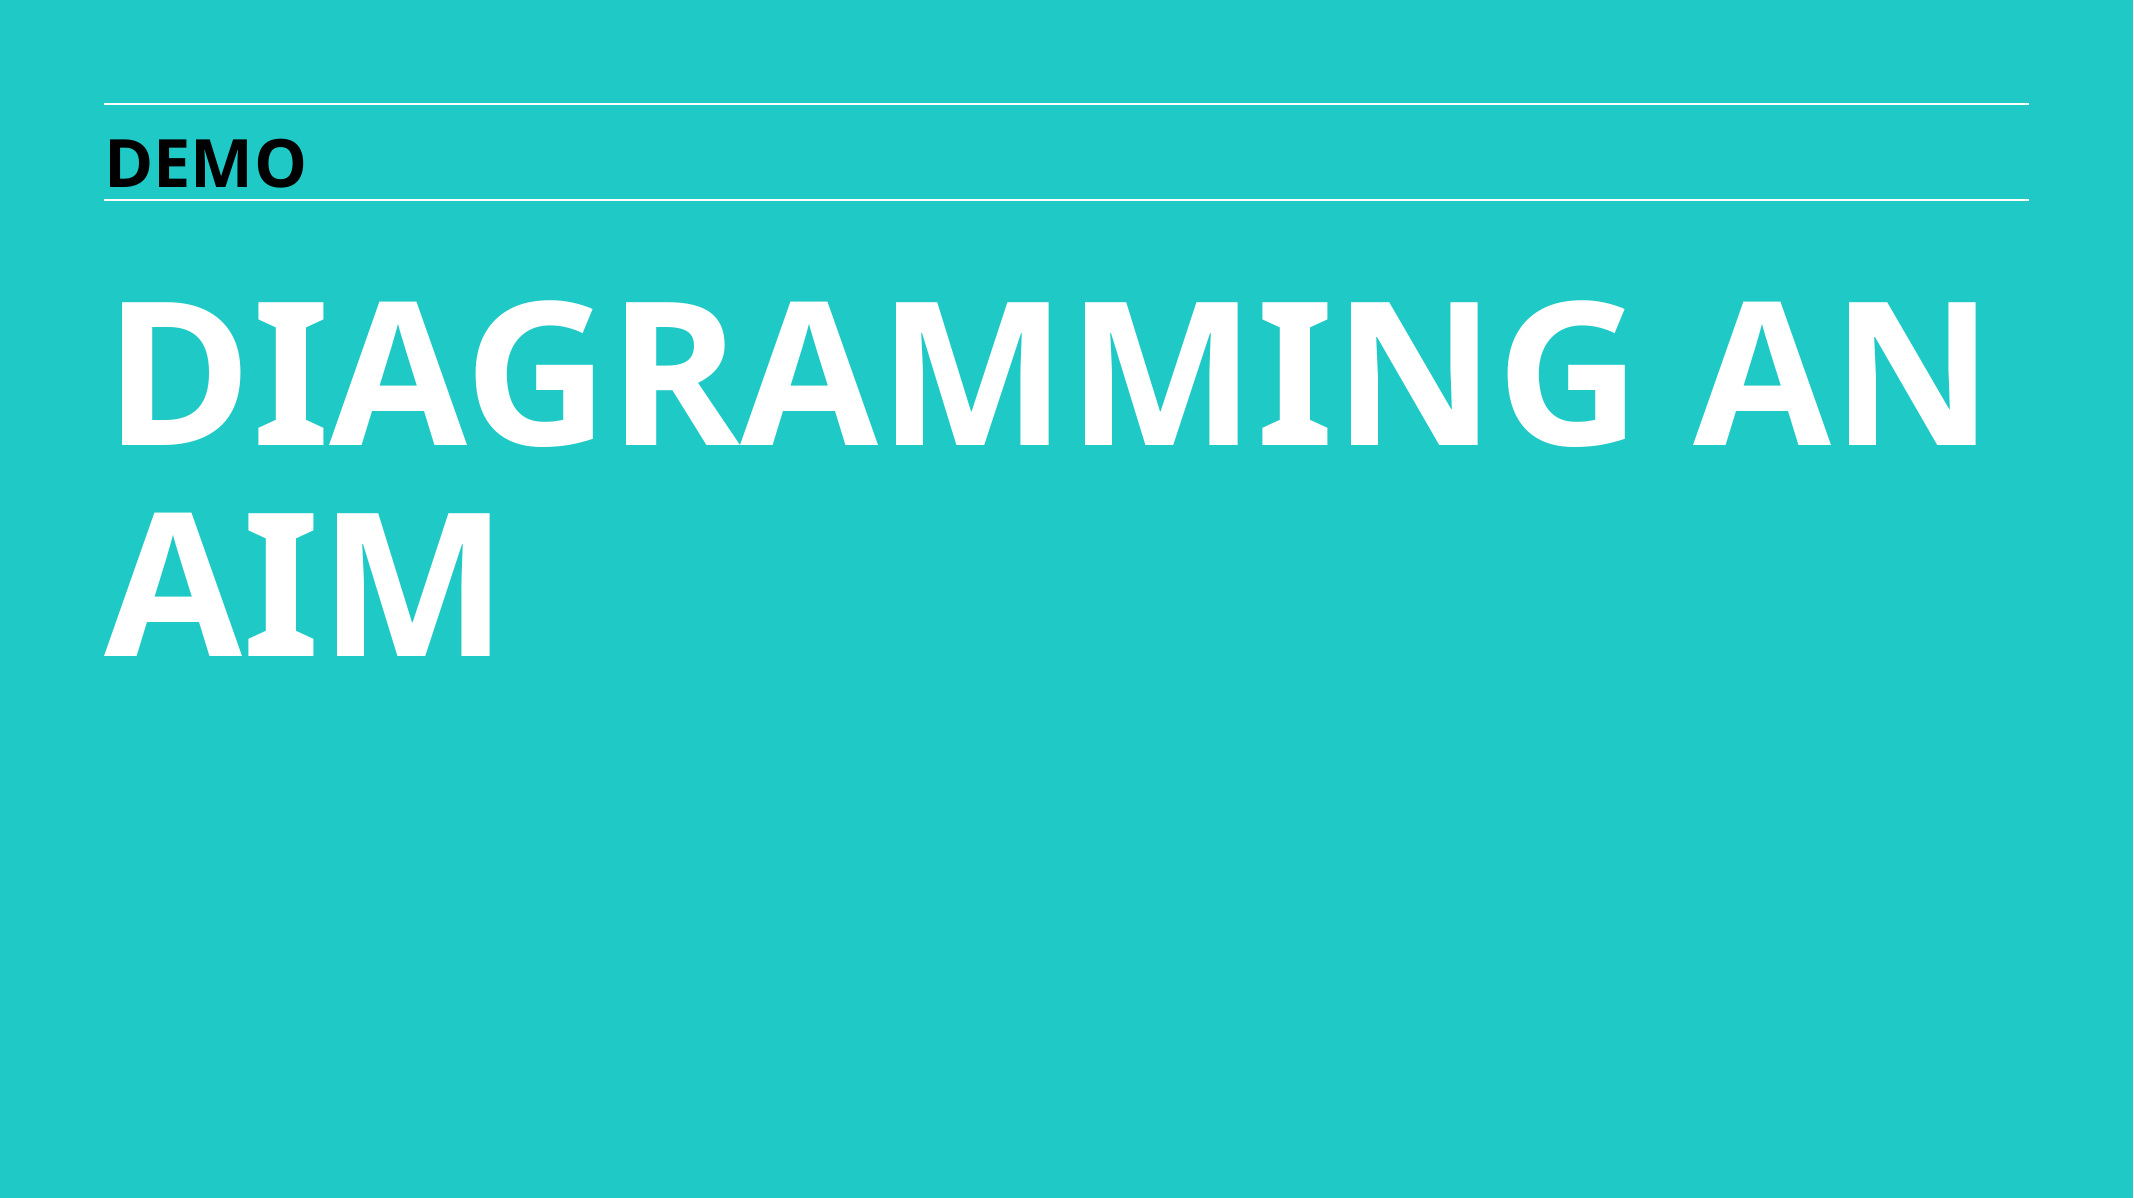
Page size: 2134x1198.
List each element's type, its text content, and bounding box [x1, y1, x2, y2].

text_box DIAGRAMMING AN AIM [104, 241, 2030, 703]
text_box DEMO [104, 120, 1771, 192]
